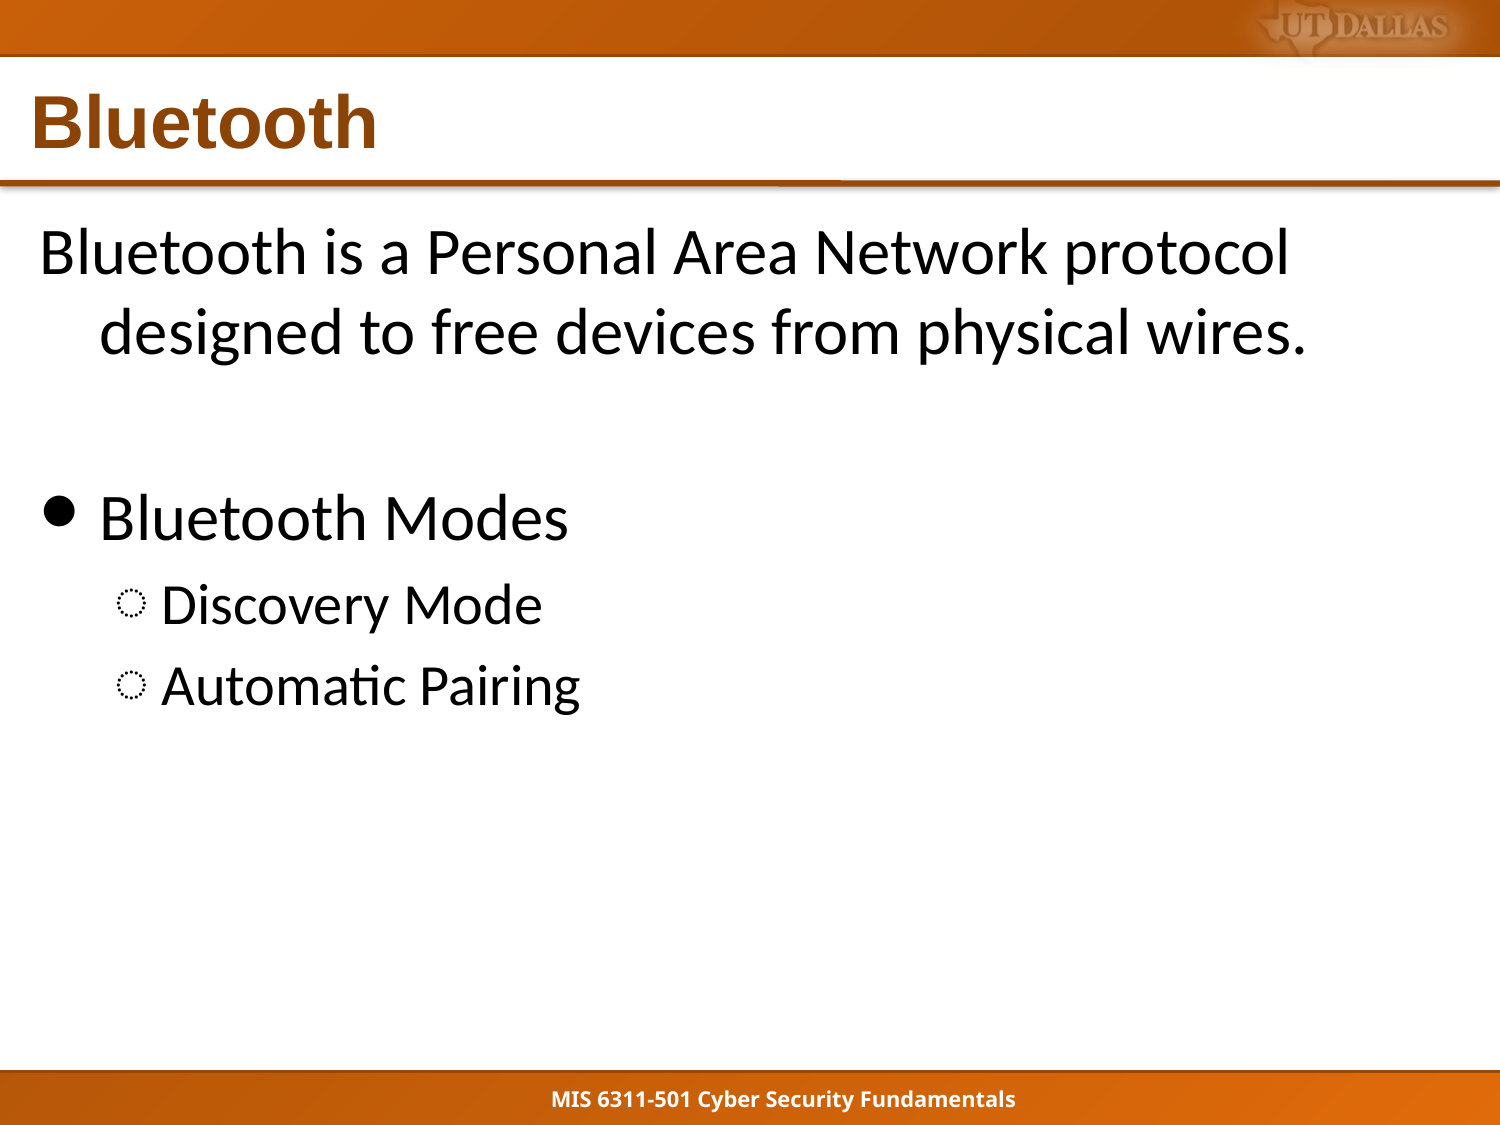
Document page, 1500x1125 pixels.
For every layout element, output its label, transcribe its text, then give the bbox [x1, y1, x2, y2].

list Bluetooth is a Personal Area Network protocol designed to free devices from physical wires. Bluetooth Modes Discovery Mode Automatic Pairing [24, 199, 1500, 1077]
picture [1218, 0, 1500, 62]
title Bluetooth [0, 62, 1500, 176]
